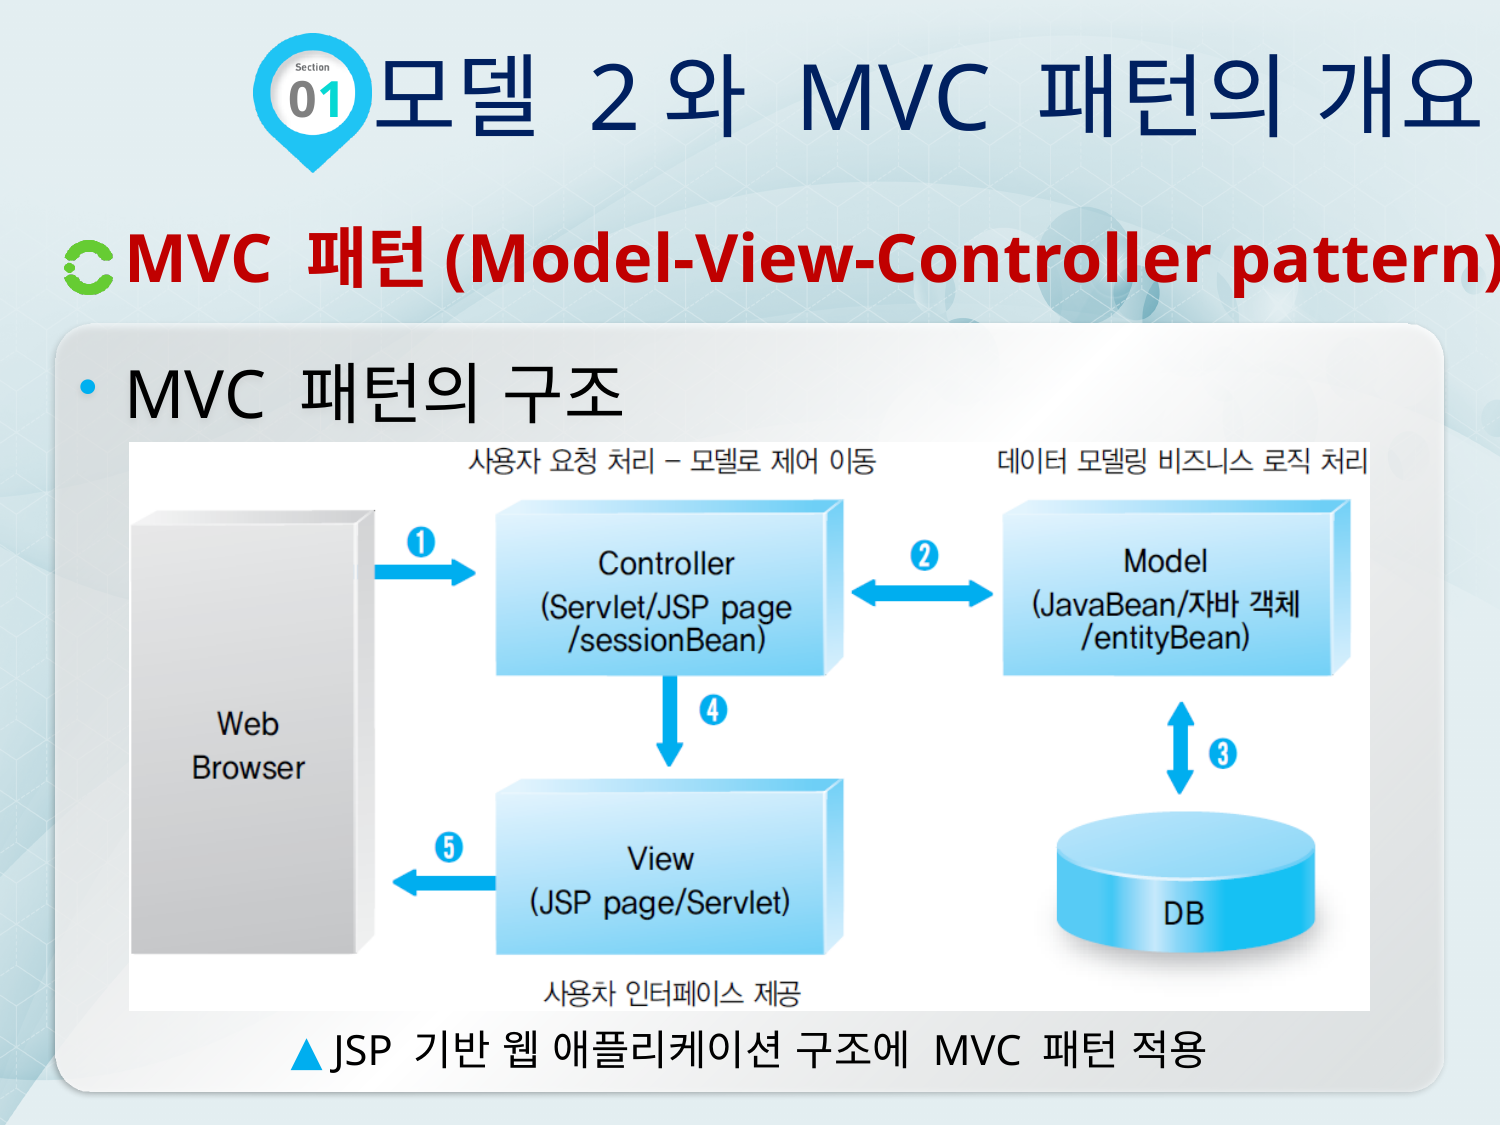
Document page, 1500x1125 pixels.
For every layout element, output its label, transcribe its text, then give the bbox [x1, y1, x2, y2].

title 모델 2와 MVC 패턴의 개요 [0, 0, 1500, 188]
picture [129, 442, 1370, 1011]
picture [64, 240, 113, 295]
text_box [253, 33, 373, 173]
text_box MVC 패턴의 구조 [53, 321, 1446, 1094]
text_box ▲ JSP 기반 웹 애플리케이션 구조에 MVC 패턴 적용 [275, 1018, 1224, 1082]
text_box MVC 패턴(Model-View-Controller pattern) [109, 208, 1500, 303]
